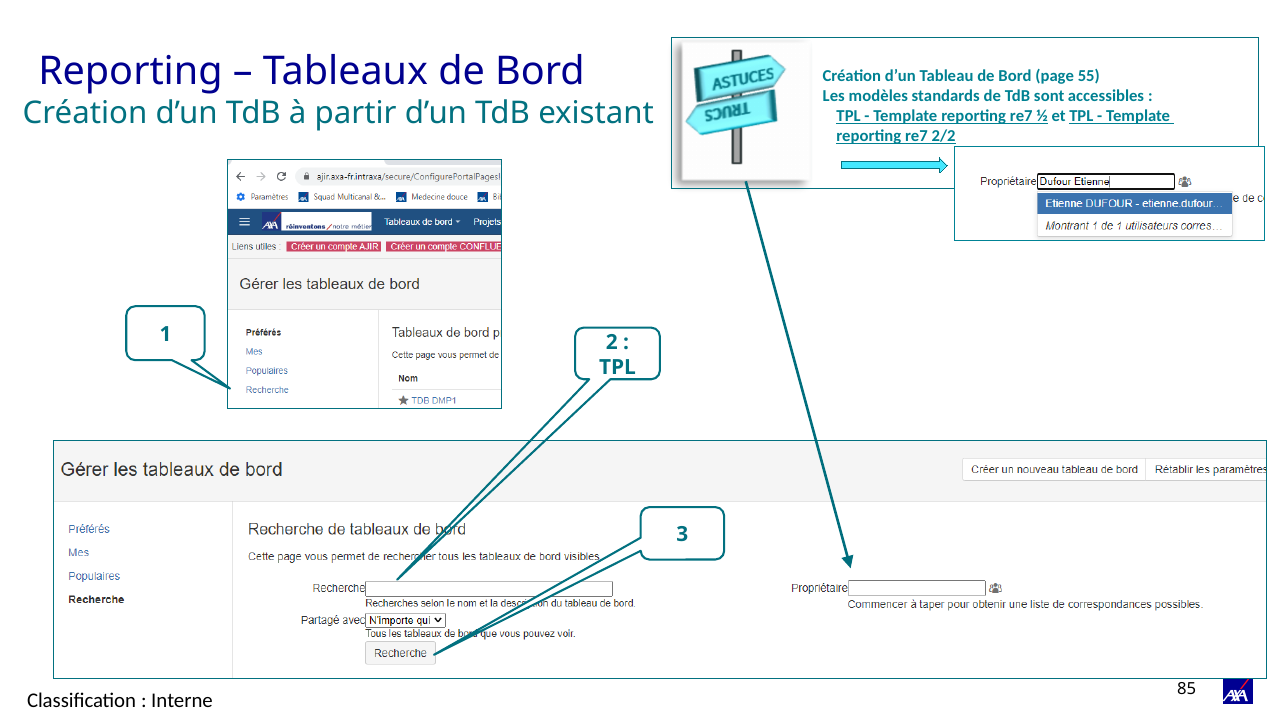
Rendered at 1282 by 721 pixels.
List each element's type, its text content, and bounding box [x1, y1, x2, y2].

text_box [841, 157, 948, 173]
picture [953, 146, 1265, 241]
title Reporting – Tableaux de Bord [38, 45, 671, 92]
text_box [671, 37, 1259, 189]
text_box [745, 181, 851, 569]
picture [53, 440, 1267, 704]
list Création d’un TdB à partir d’un TdB existant [22, 92, 670, 133]
text_box 1 [126, 306, 222, 385]
picture [680, 40, 812, 182]
text_box Création d’un Tableau de Bord (page 55) Les modèles standards de TdB sont accessibles : TPL - Template reporting re7 ½ et TPL - Template reporting re7 2/2 [816, 57, 1253, 153]
text_box 2 : TPL [532, 327, 660, 438]
picture [227, 159, 502, 409]
slide_number 85 [1177, 688, 1213, 701]
